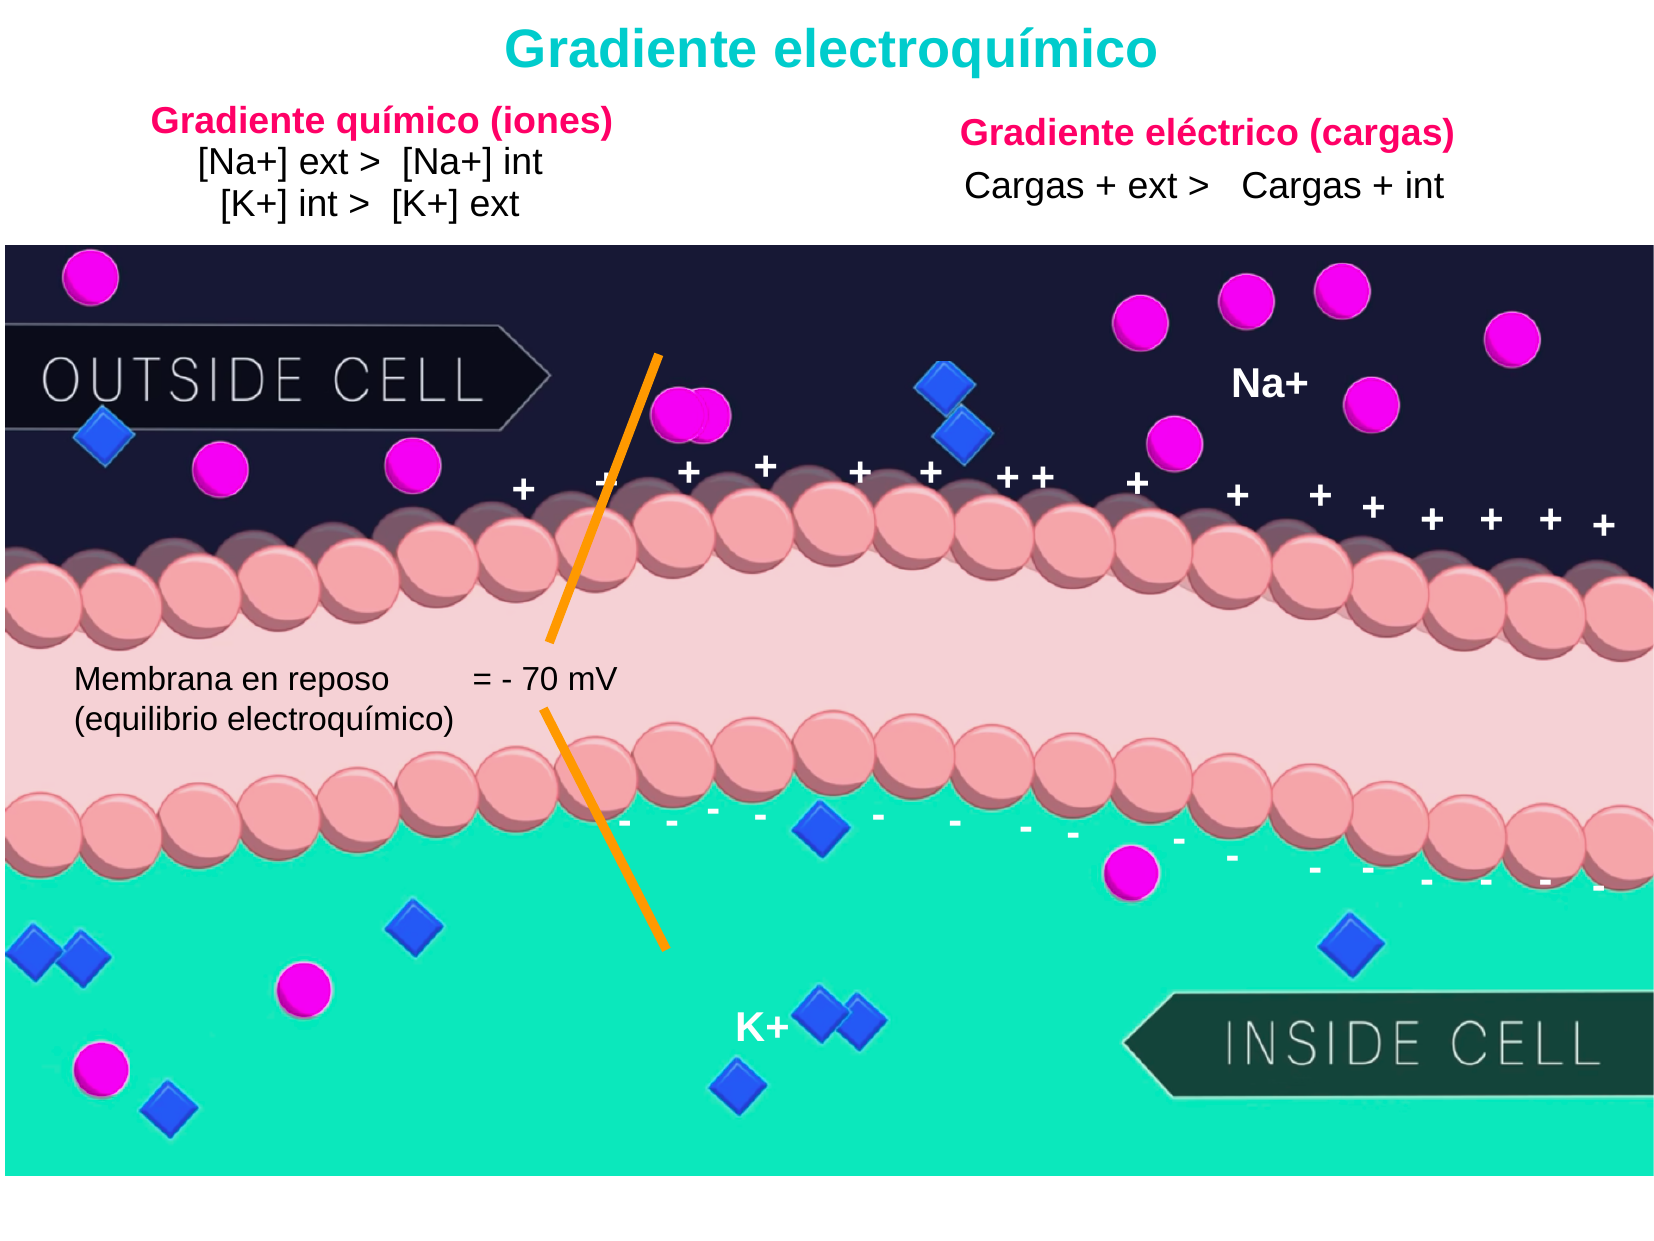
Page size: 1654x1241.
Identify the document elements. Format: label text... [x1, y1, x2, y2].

picture [5, 244, 1654, 1176]
text_box Gradiente eléctrico (cargas) [944, 100, 1481, 158]
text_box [543, 708, 667, 950]
text_box Gradiente electroquímico [490, 5, 1175, 82]
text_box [548, 354, 659, 643]
text_box [K+] int > [K+] ext [194, 171, 535, 228]
text_box Cargas + ext > Cargas + int [938, 153, 1460, 211]
text_box Gradiente químico (iones) [135, 88, 639, 146]
text_box [Na+] ext > [Na+] int [183, 129, 559, 187]
